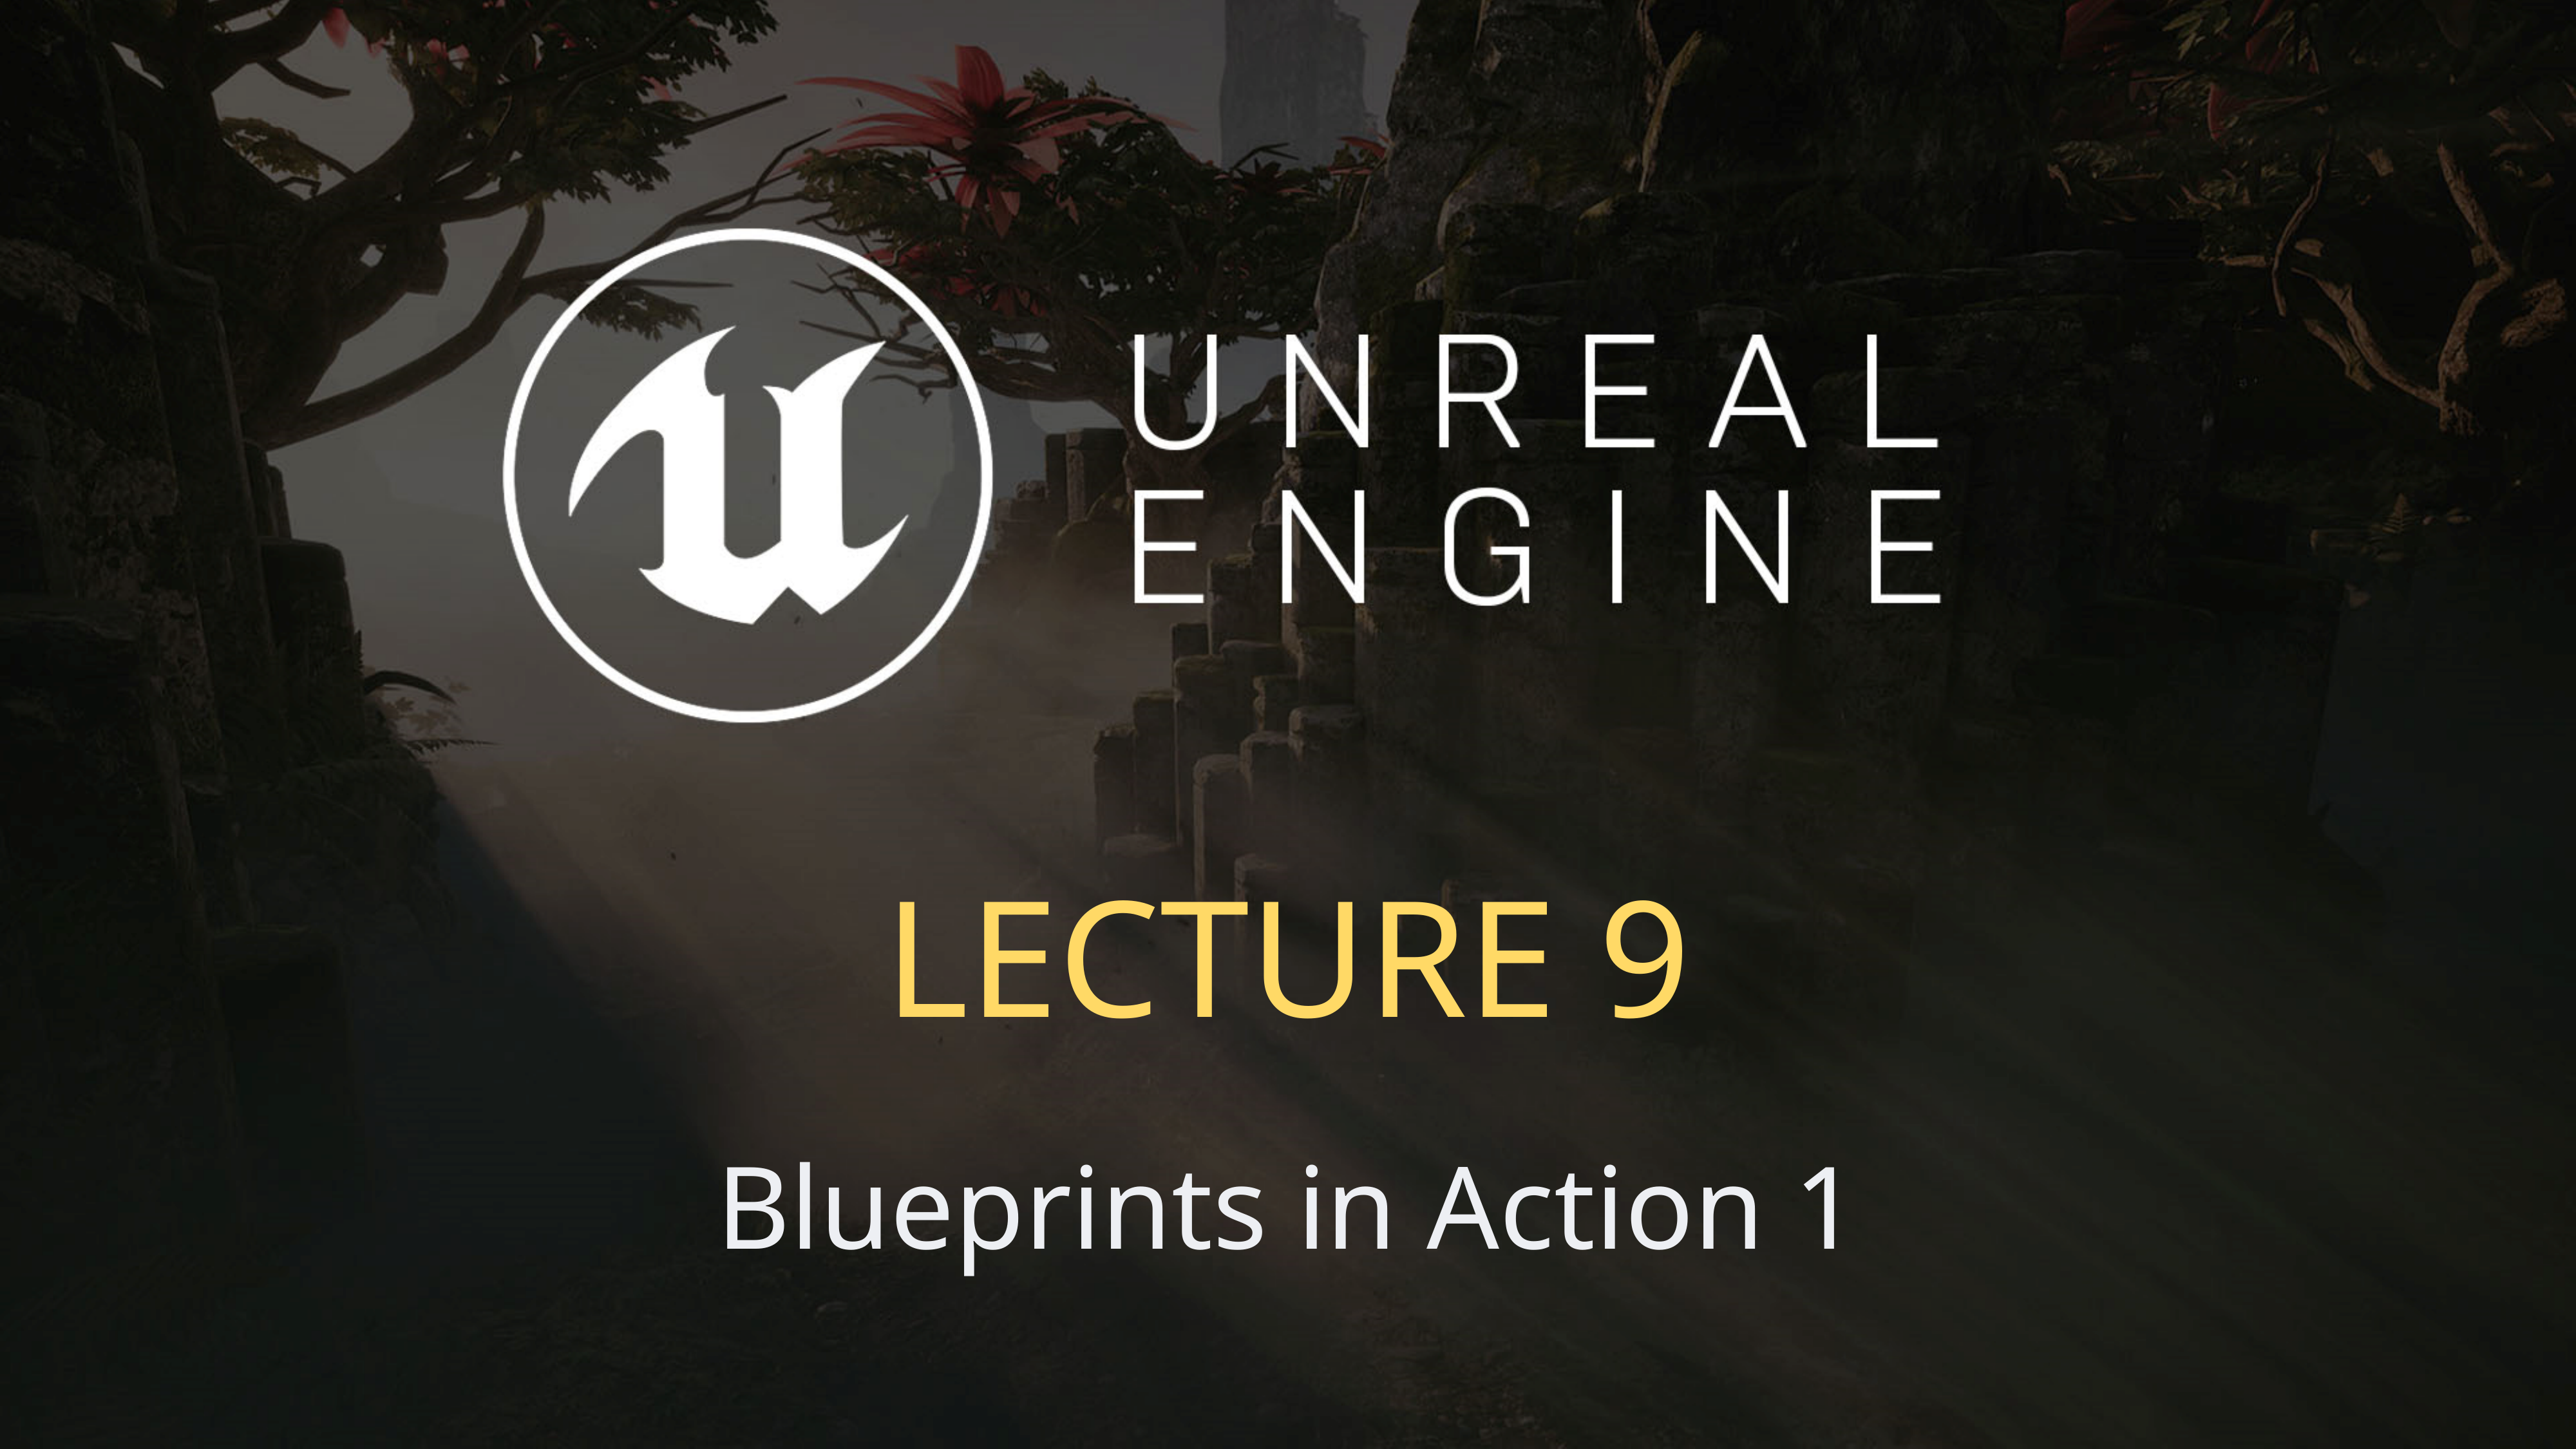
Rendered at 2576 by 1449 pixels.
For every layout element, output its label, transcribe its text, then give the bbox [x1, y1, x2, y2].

list LECTURE 9 [177, 749, 2399, 1057]
picture [0, 0, 2576, 1449]
list Blueprints in Action 1 [177, 1146, 2399, 1293]
